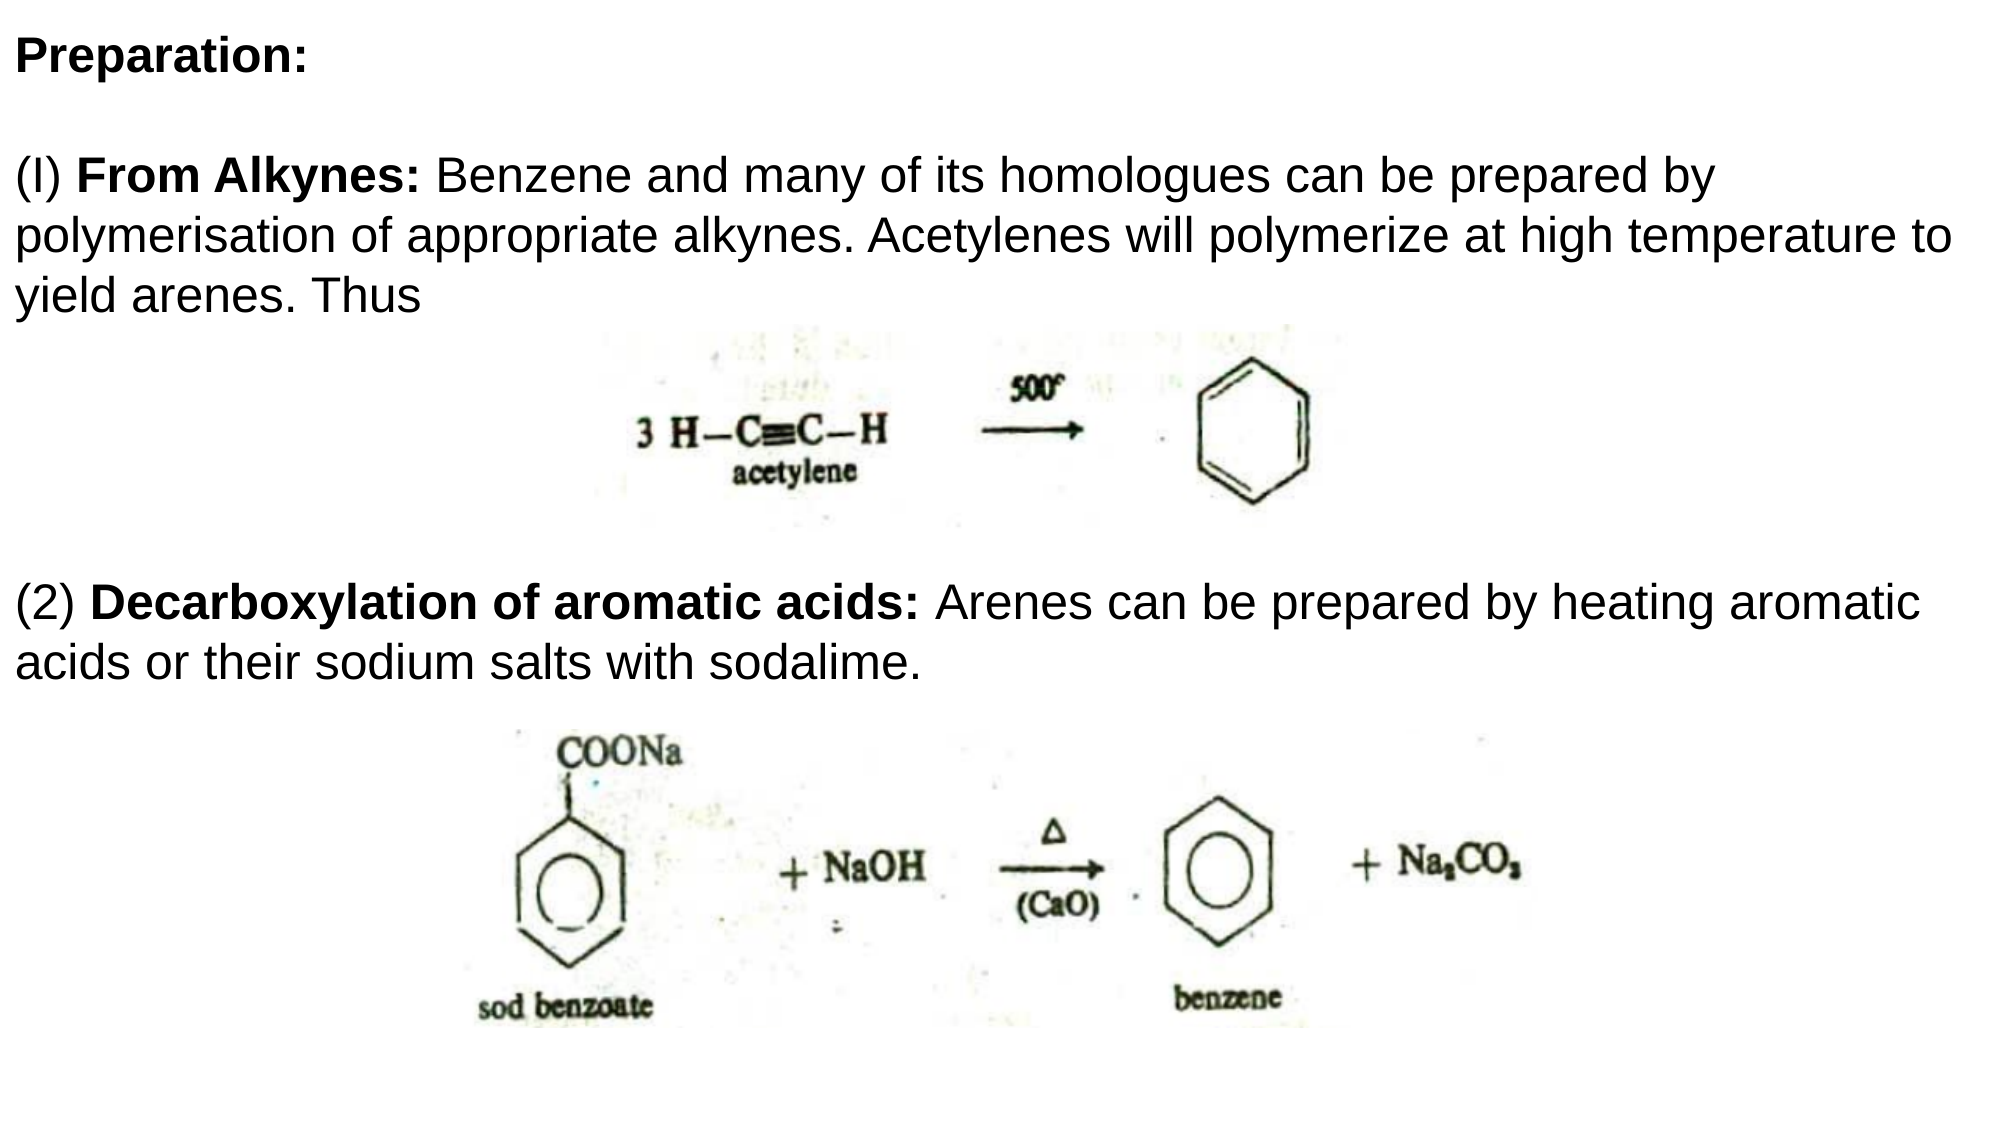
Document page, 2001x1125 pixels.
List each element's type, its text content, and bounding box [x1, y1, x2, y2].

text_box (2) Decarboxylation of aromatic acids: Arenes can be prepared by heating aromatic acids or their sodium salts with sodalime. [0, 562, 2000, 698]
picture [594, 324, 1348, 532]
text_box Preparation: (I) From Alkynes: Benzene and many of its homologues can be prepared by polymerisation of appropriate alkynes. Acetylenes will polymerize at high temperature to yield arenes. Thus [0, 15, 2000, 391]
picture [462, 729, 1538, 1028]
